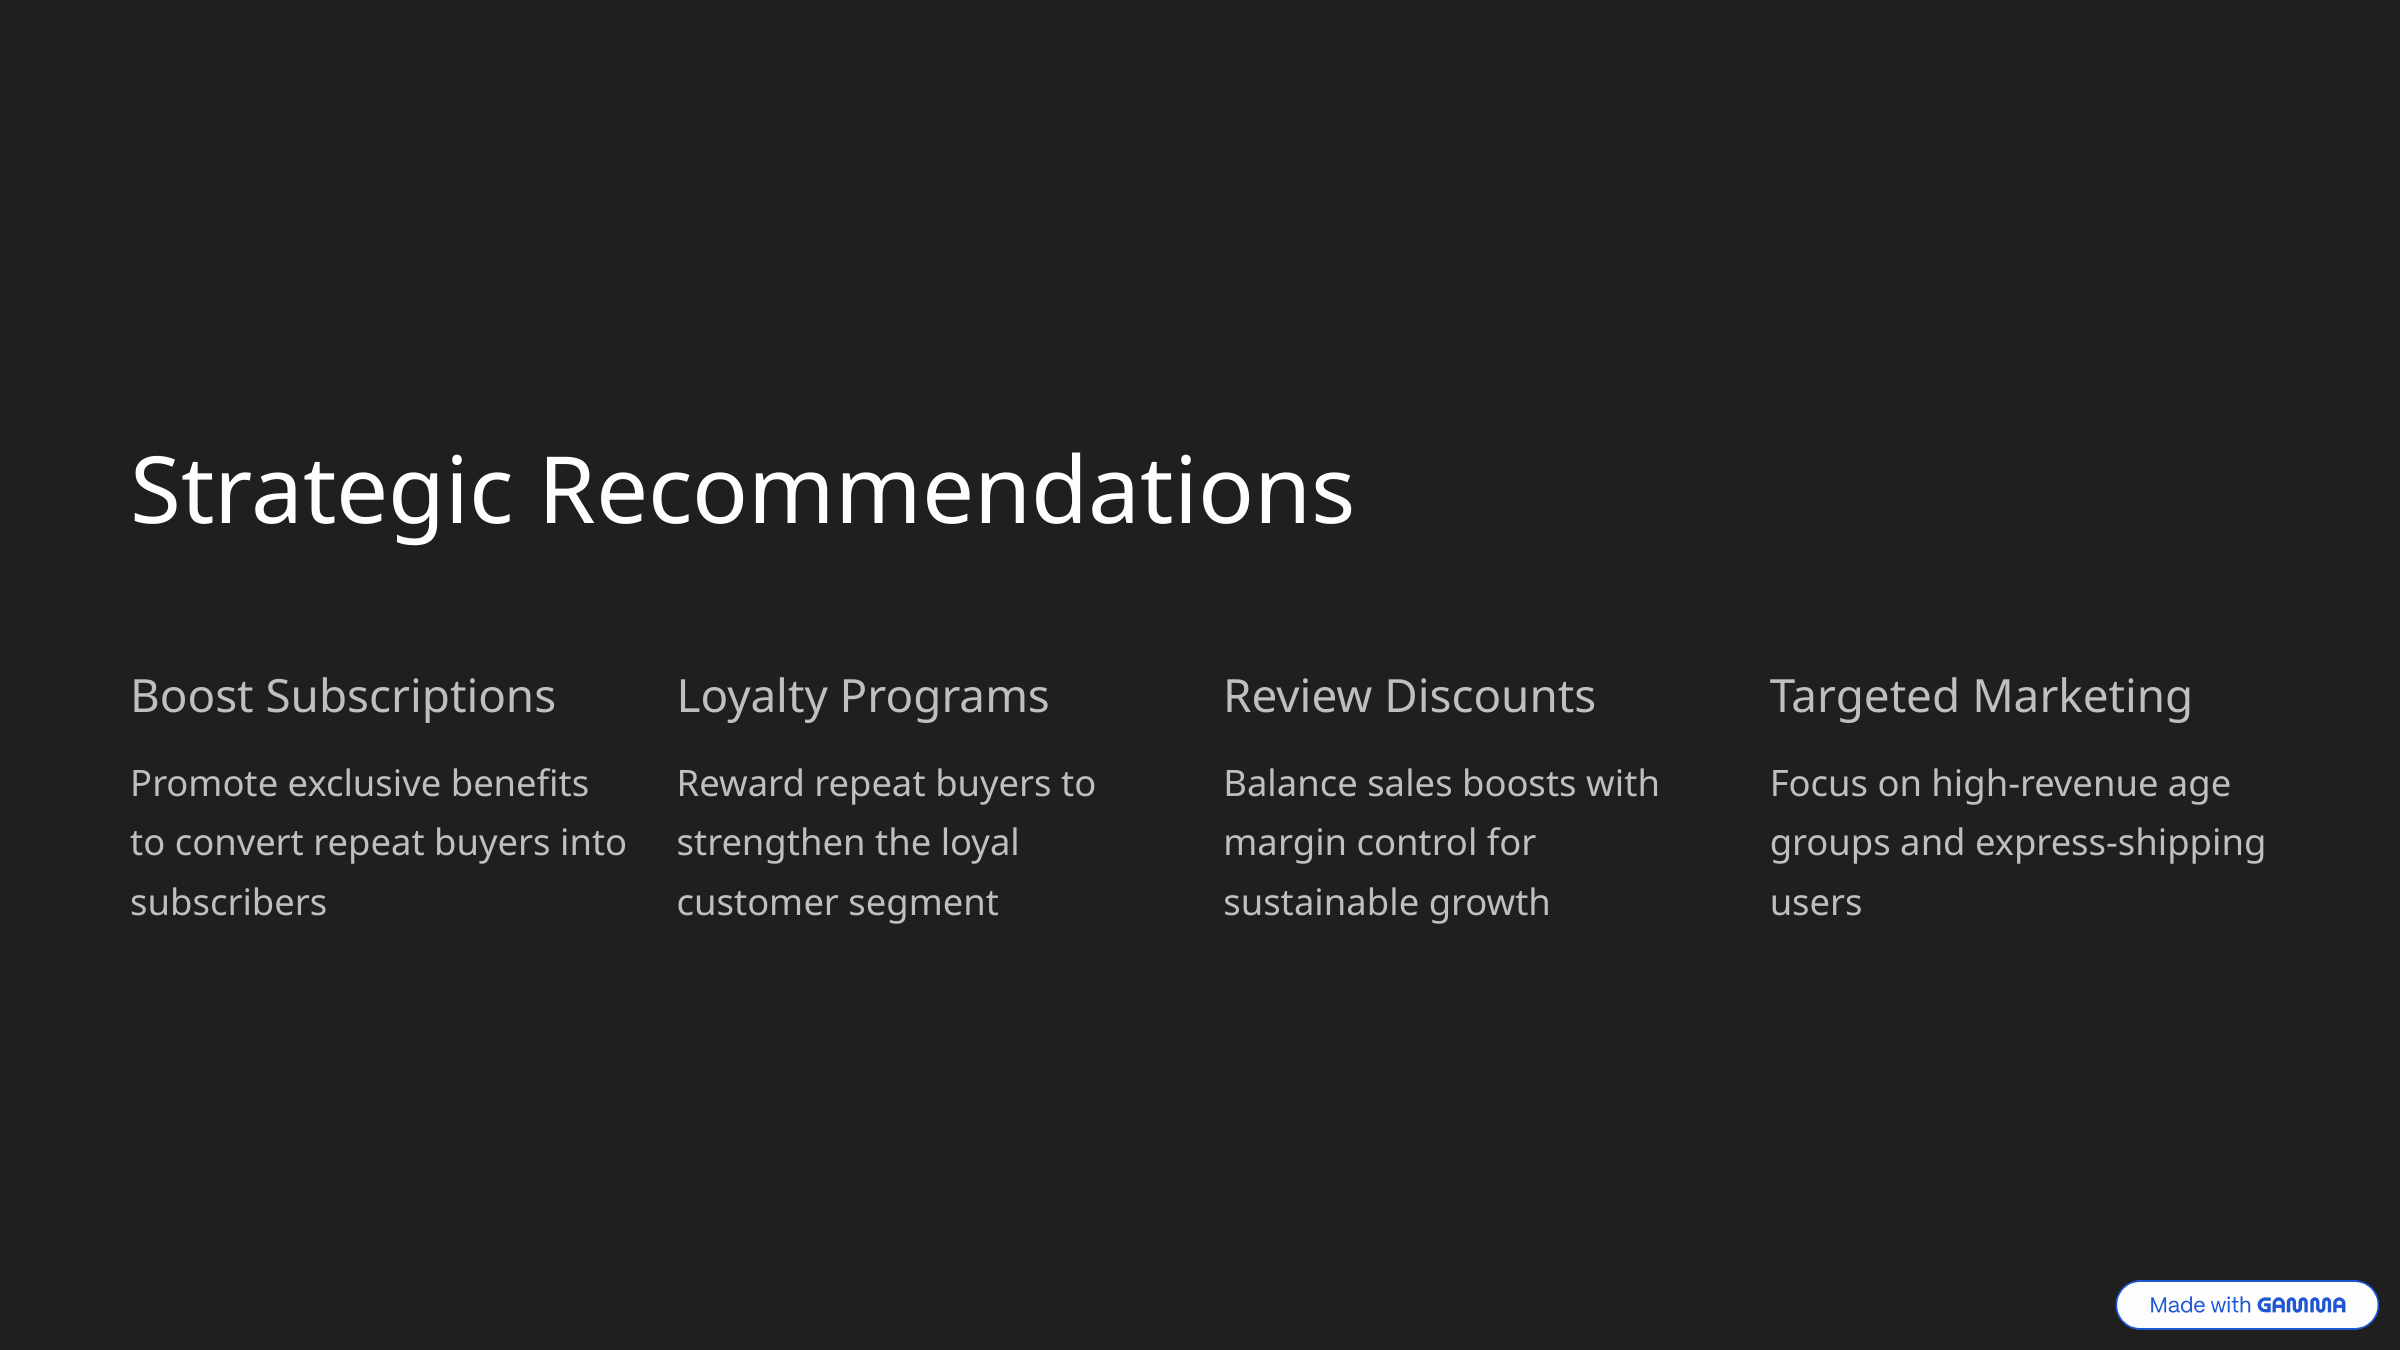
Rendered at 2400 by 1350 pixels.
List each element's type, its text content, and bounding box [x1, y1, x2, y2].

text_box Targeted Marketing [1769, 664, 2235, 723]
text_box Loyalty Programs [676, 664, 1142, 723]
text_box Boost Subscriptions [130, 664, 596, 723]
text_box Strategic Recommendations [130, 426, 1365, 544]
text_box Focus on high-revenue age groups and express-shipping users [1769, 744, 2270, 923]
picture [2106, 1271, 2389, 1339]
text_box Promote exclusive benefits to convert repeat buyers into subscribers [130, 744, 631, 923]
text_box Balance sales boosts with margin control for sustainable growth [1223, 744, 1724, 923]
text_box Review Discounts [1223, 664, 1689, 723]
text_box Reward repeat buyers to strengthen the loyal customer segment [676, 744, 1177, 923]
